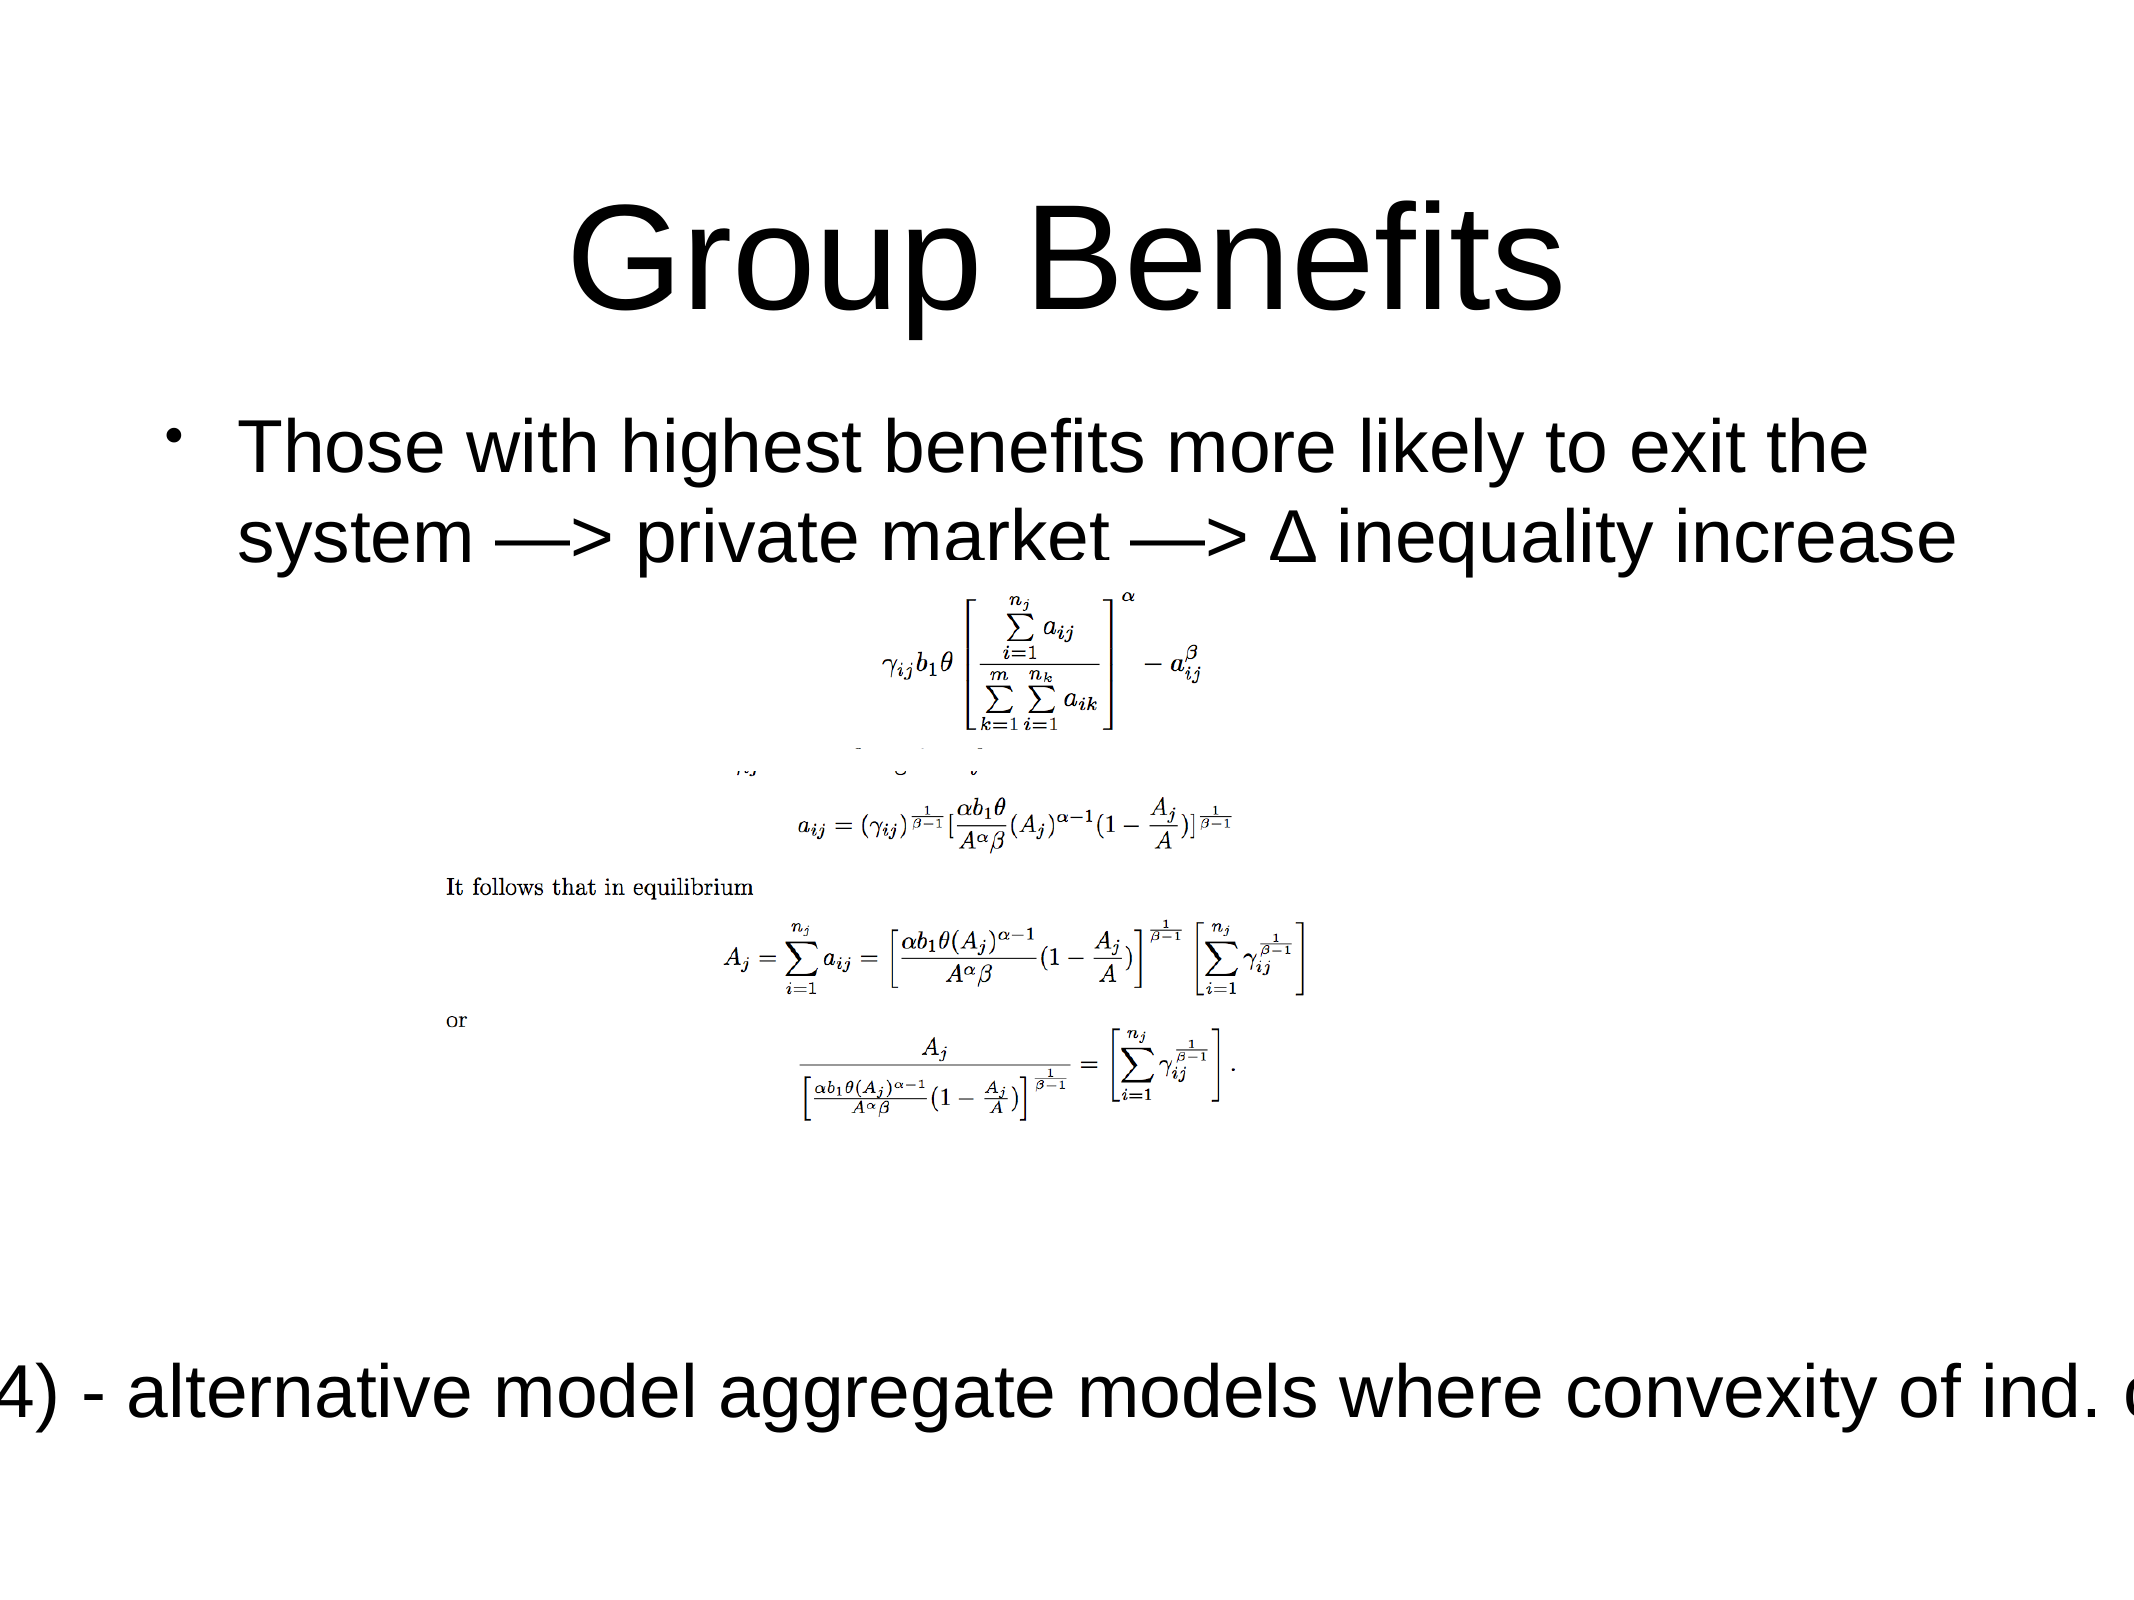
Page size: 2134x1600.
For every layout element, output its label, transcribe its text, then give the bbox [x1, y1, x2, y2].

picture [840, 559, 1279, 750]
title Group Benefits [155, 72, 1978, 388]
list Those with highest benefits more likely to exit the system —> private market —> ∆ inequality increase [155, 388, 1978, 1333]
picture [427, 771, 1629, 1156]
text_box Khwaja (2004) - alternative model aggregate models where convexity of ind. costs decrease [0, 1333, 2134, 1441]
